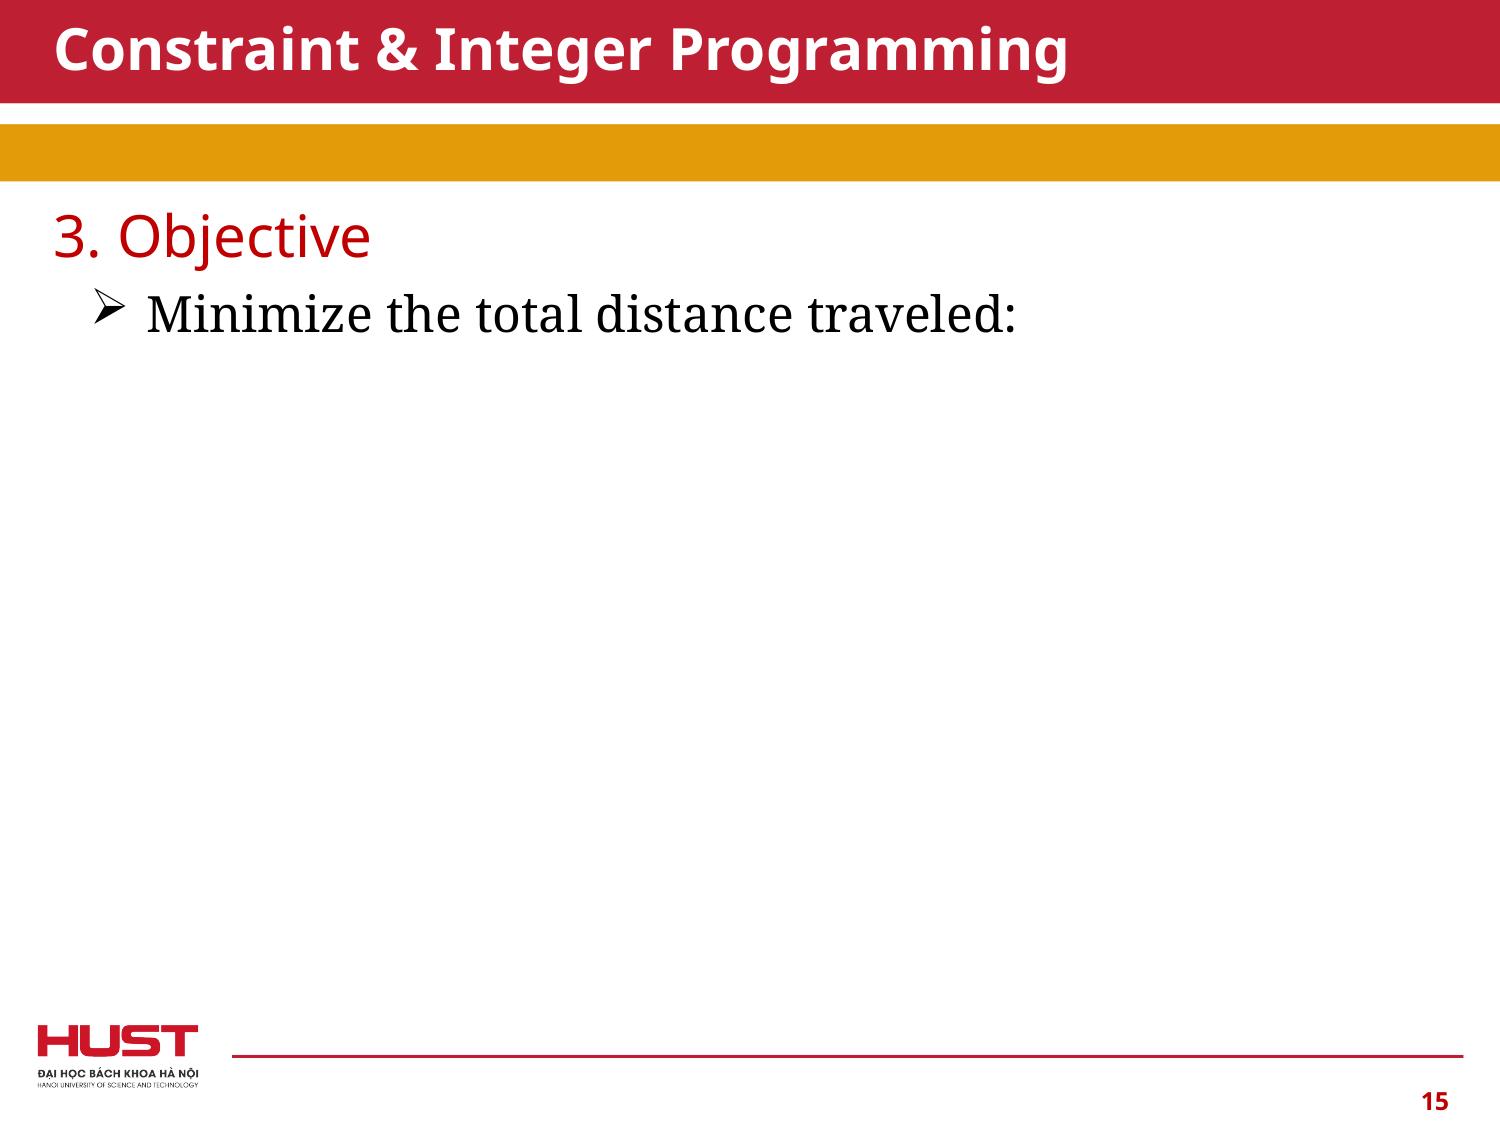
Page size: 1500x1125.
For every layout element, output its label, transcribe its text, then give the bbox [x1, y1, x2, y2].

list 3. Objective [38, 201, 1462, 276]
title Constraint & Integer Programming [38, 12, 1462, 87]
slide_number 15 [1126, 1078, 1464, 1125]
picture [0, 0, 1500, 1125]
